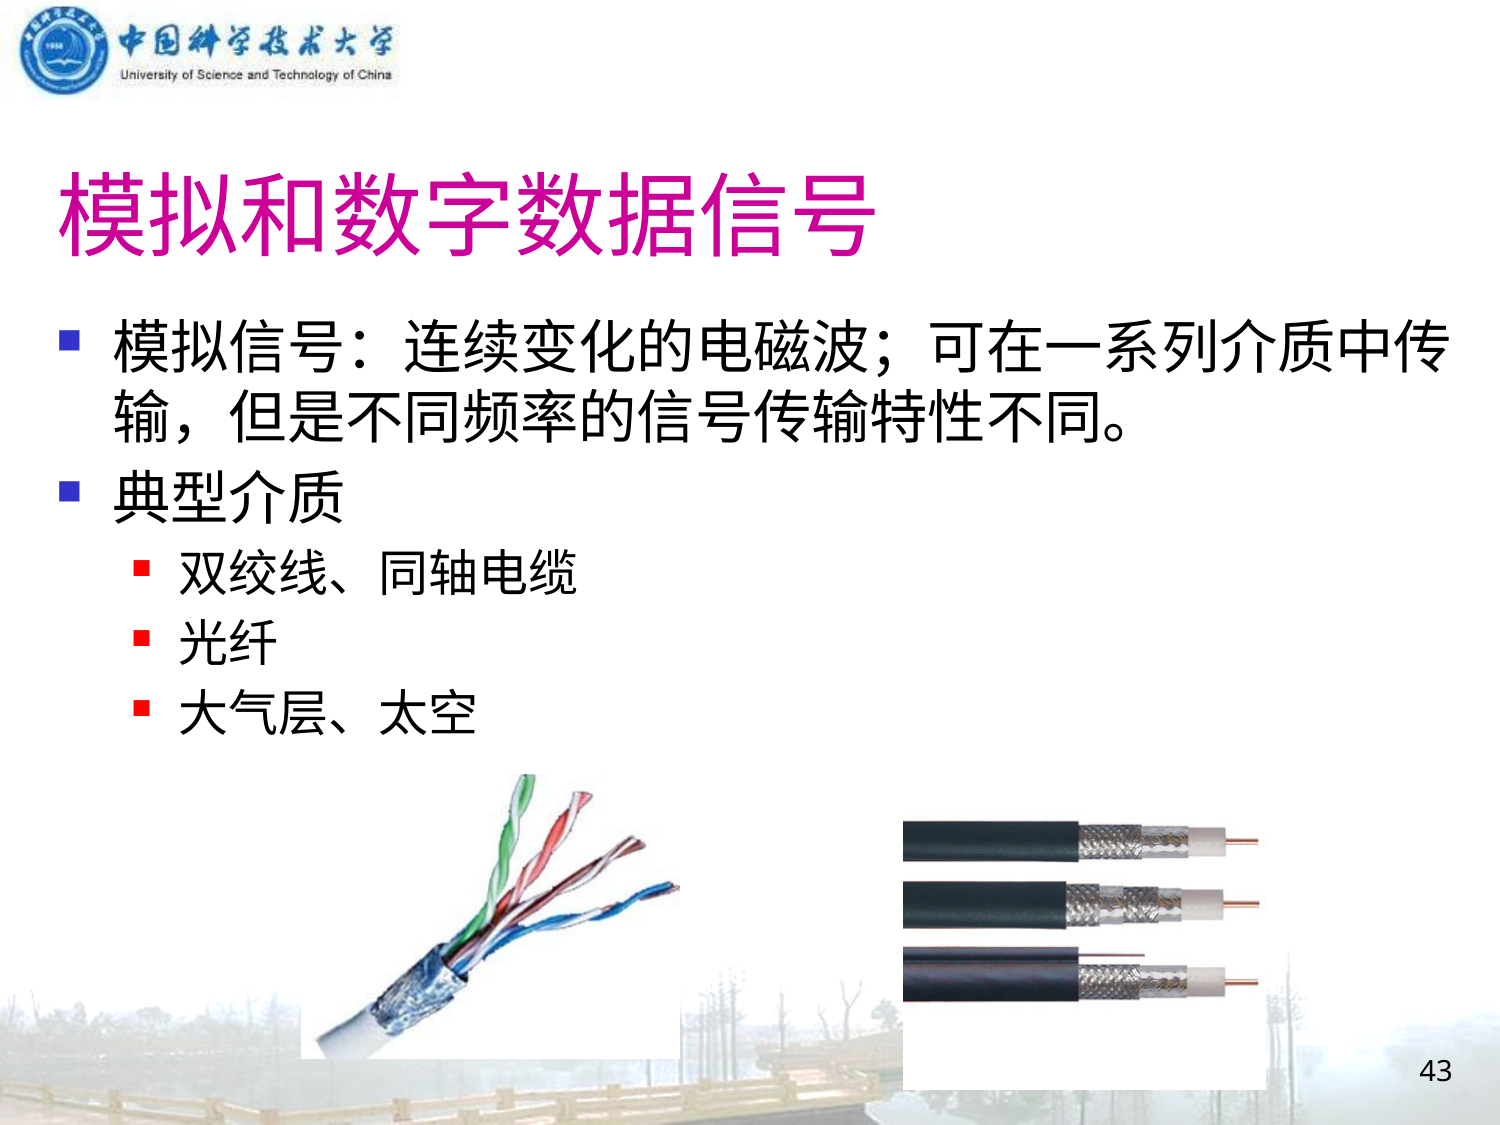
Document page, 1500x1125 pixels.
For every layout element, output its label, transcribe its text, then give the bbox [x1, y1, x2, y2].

picture [300, 774, 680, 1059]
title 模拟和数字数据信号 [40, 34, 1468, 276]
slide_number 43 [1154, 1023, 1468, 1100]
picture [0, 0, 422, 103]
picture [903, 727, 1266, 1090]
slide_number 85 [0, 940, 1500, 1125]
list 模拟信号：连续变化的电磁波；可在一系列介质中传输，但是不同频率的信号传输特性不同。 典型介质 双绞线、同轴电缆 光纤 大气层、太空 [40, 302, 1470, 1007]
